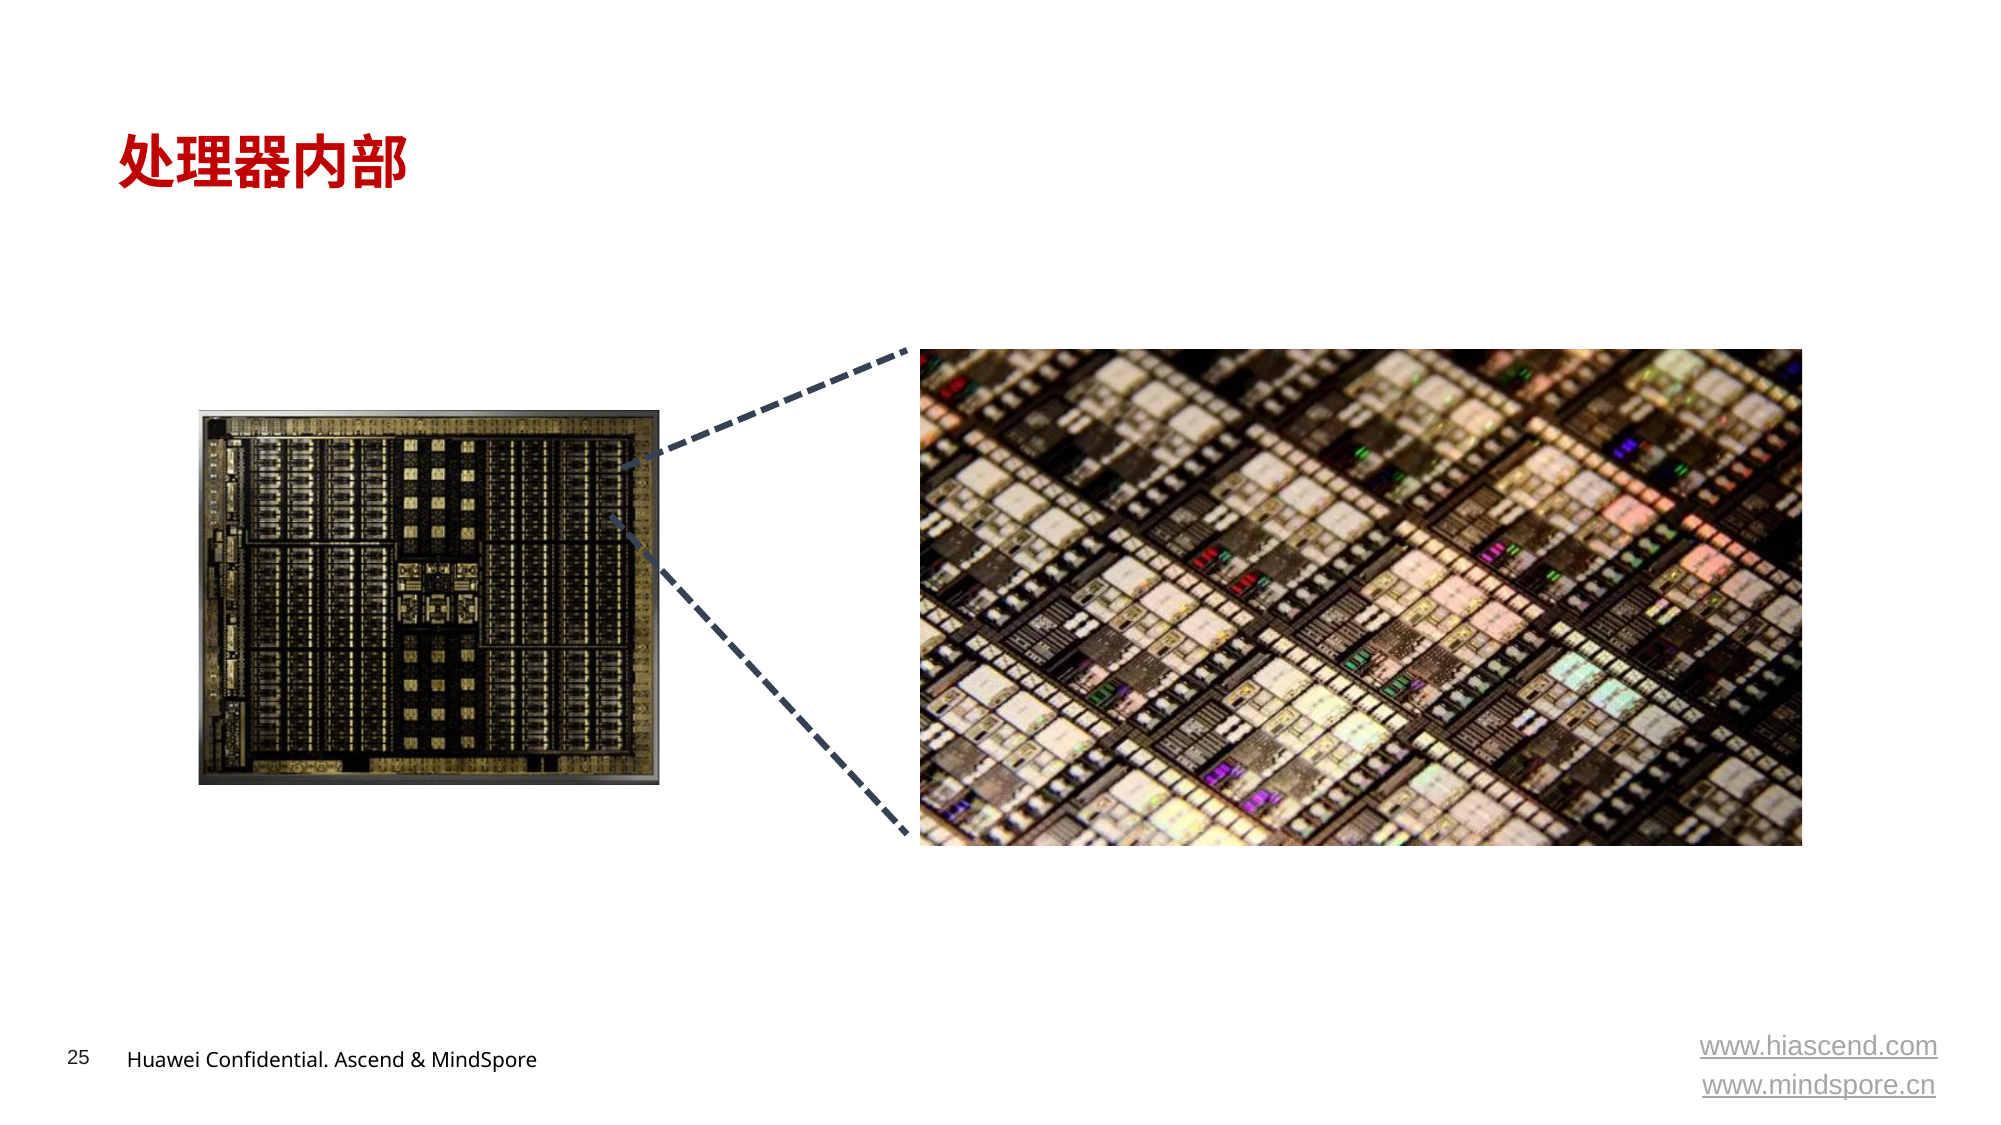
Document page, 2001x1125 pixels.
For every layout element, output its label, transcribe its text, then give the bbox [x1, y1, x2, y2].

title 处理器内部 [102, 111, 1901, 209]
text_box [610, 514, 908, 835]
picture [919, 349, 1803, 847]
picture [198, 410, 660, 786]
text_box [622, 349, 908, 469]
